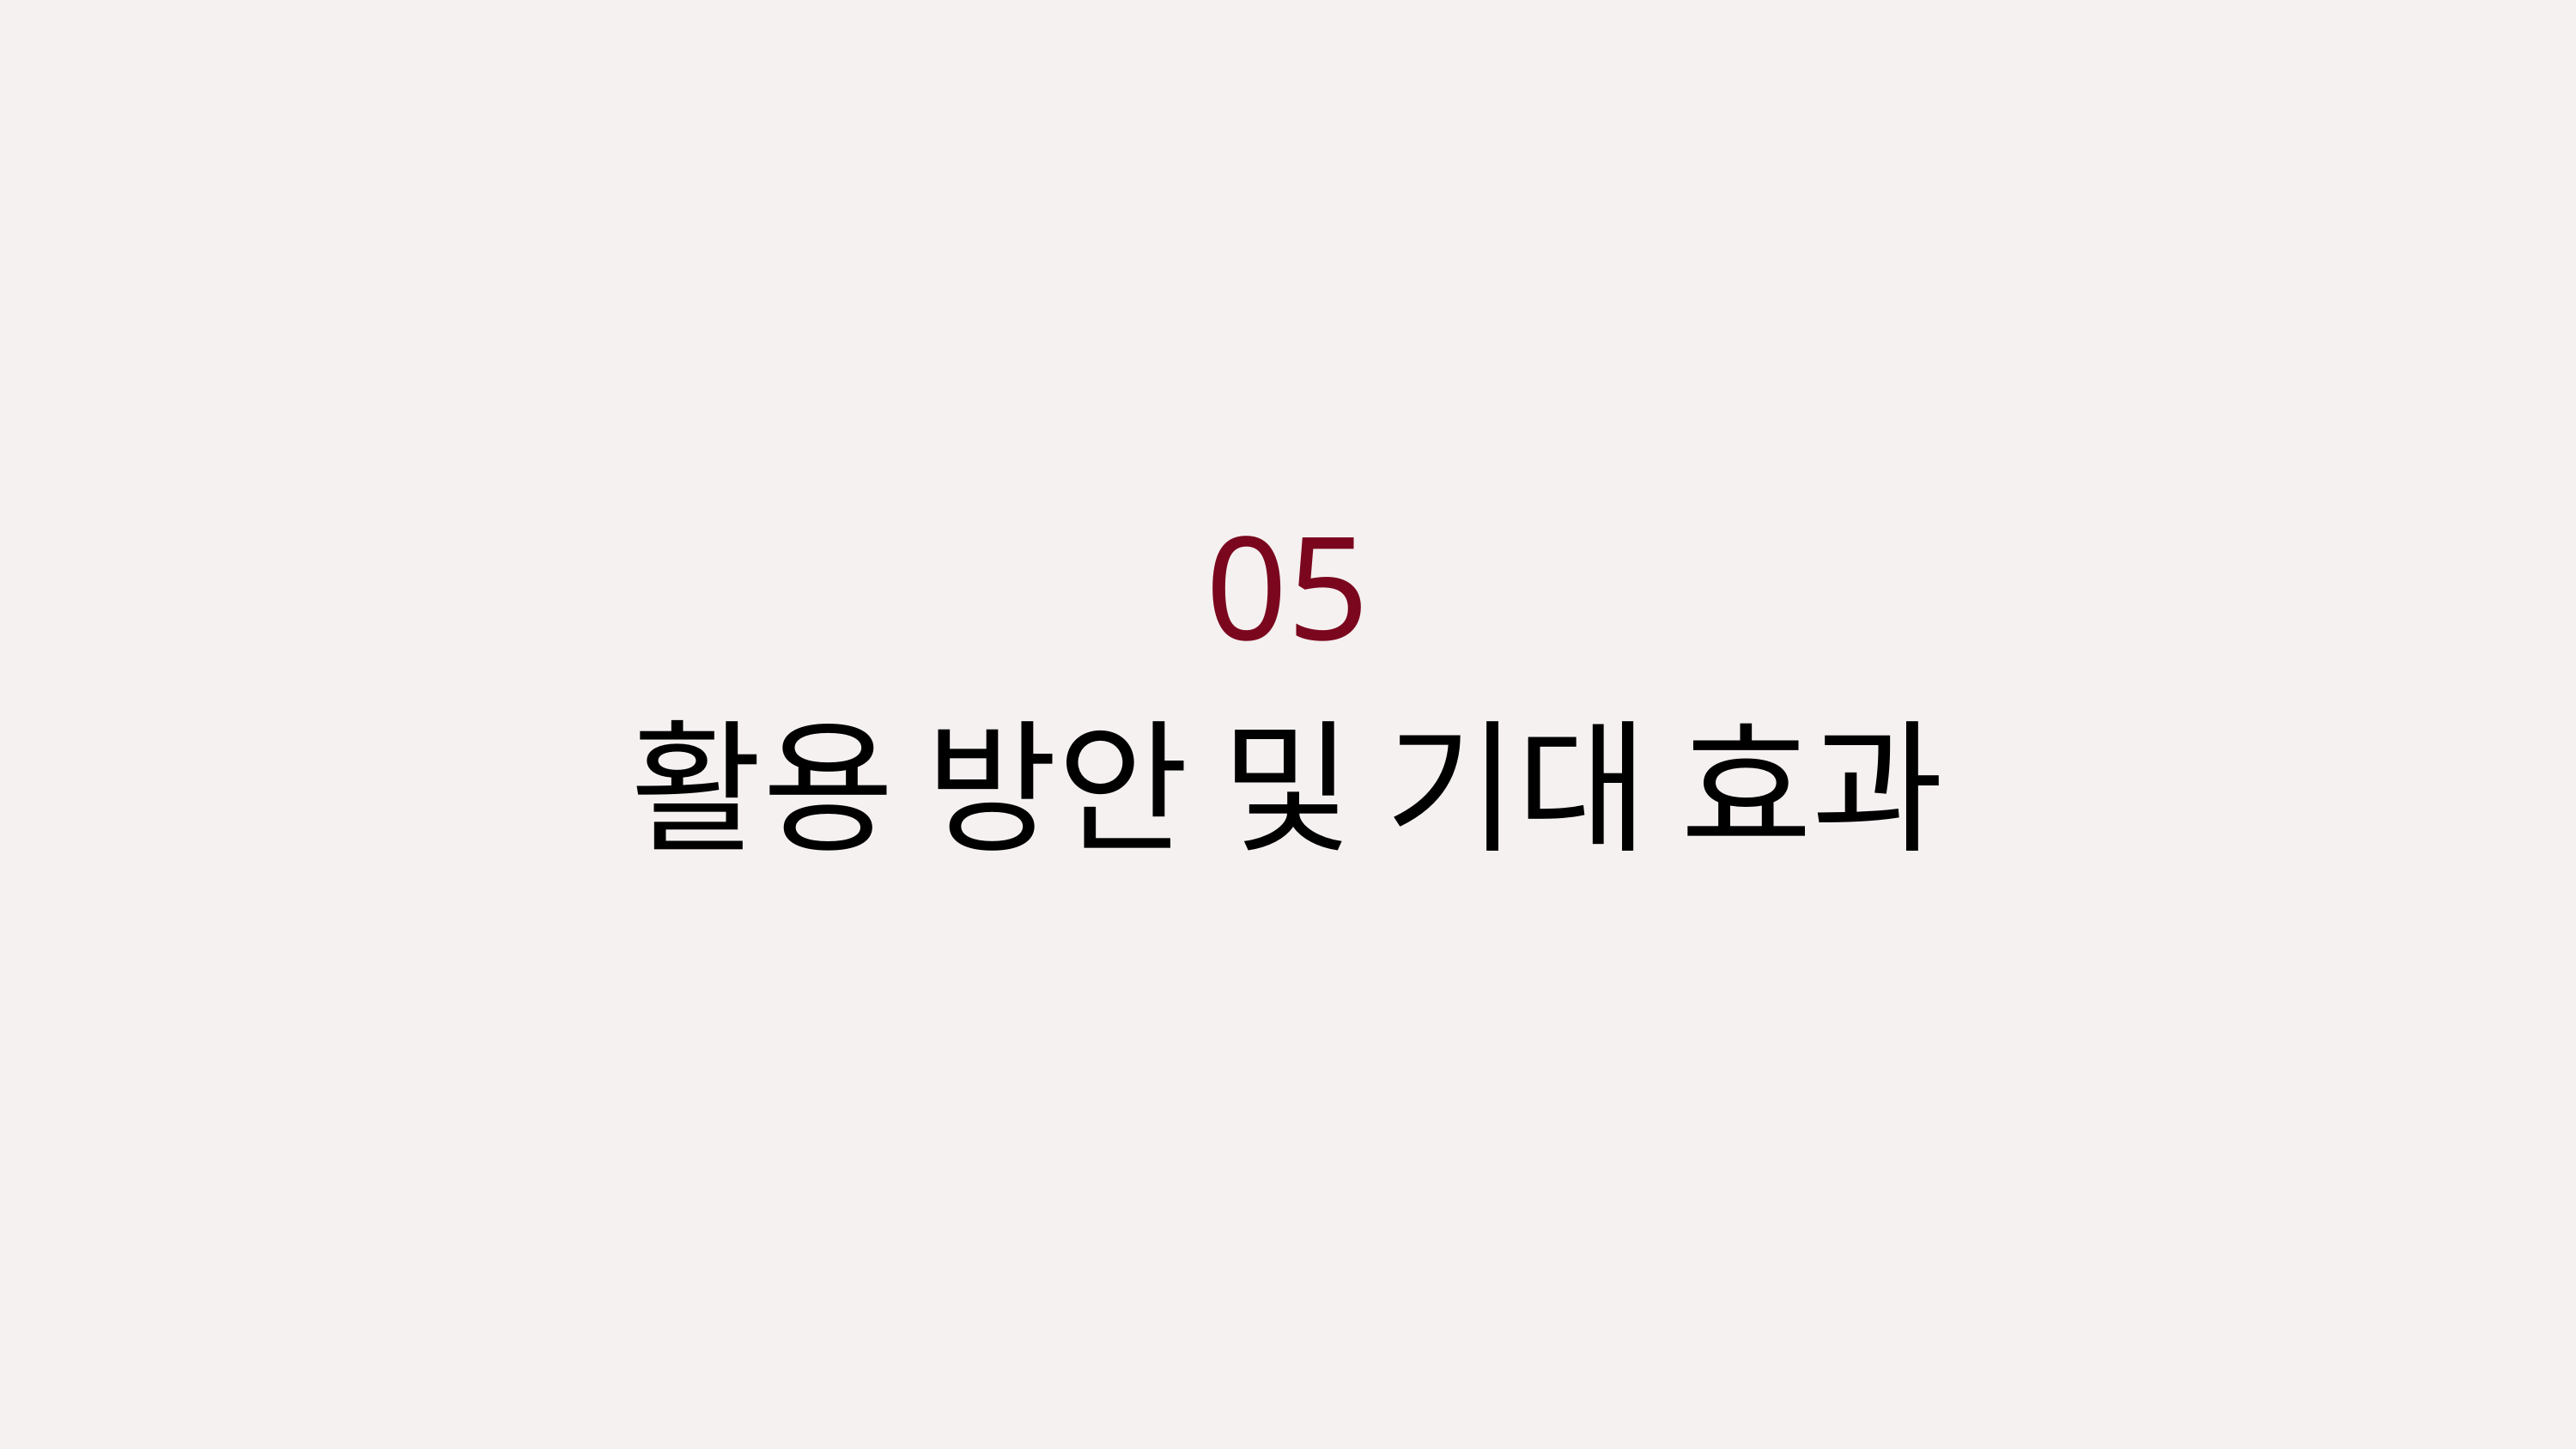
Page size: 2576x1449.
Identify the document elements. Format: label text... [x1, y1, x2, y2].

text_box 05 활용 방안 및 기대 효과 [630, 468, 1946, 869]
